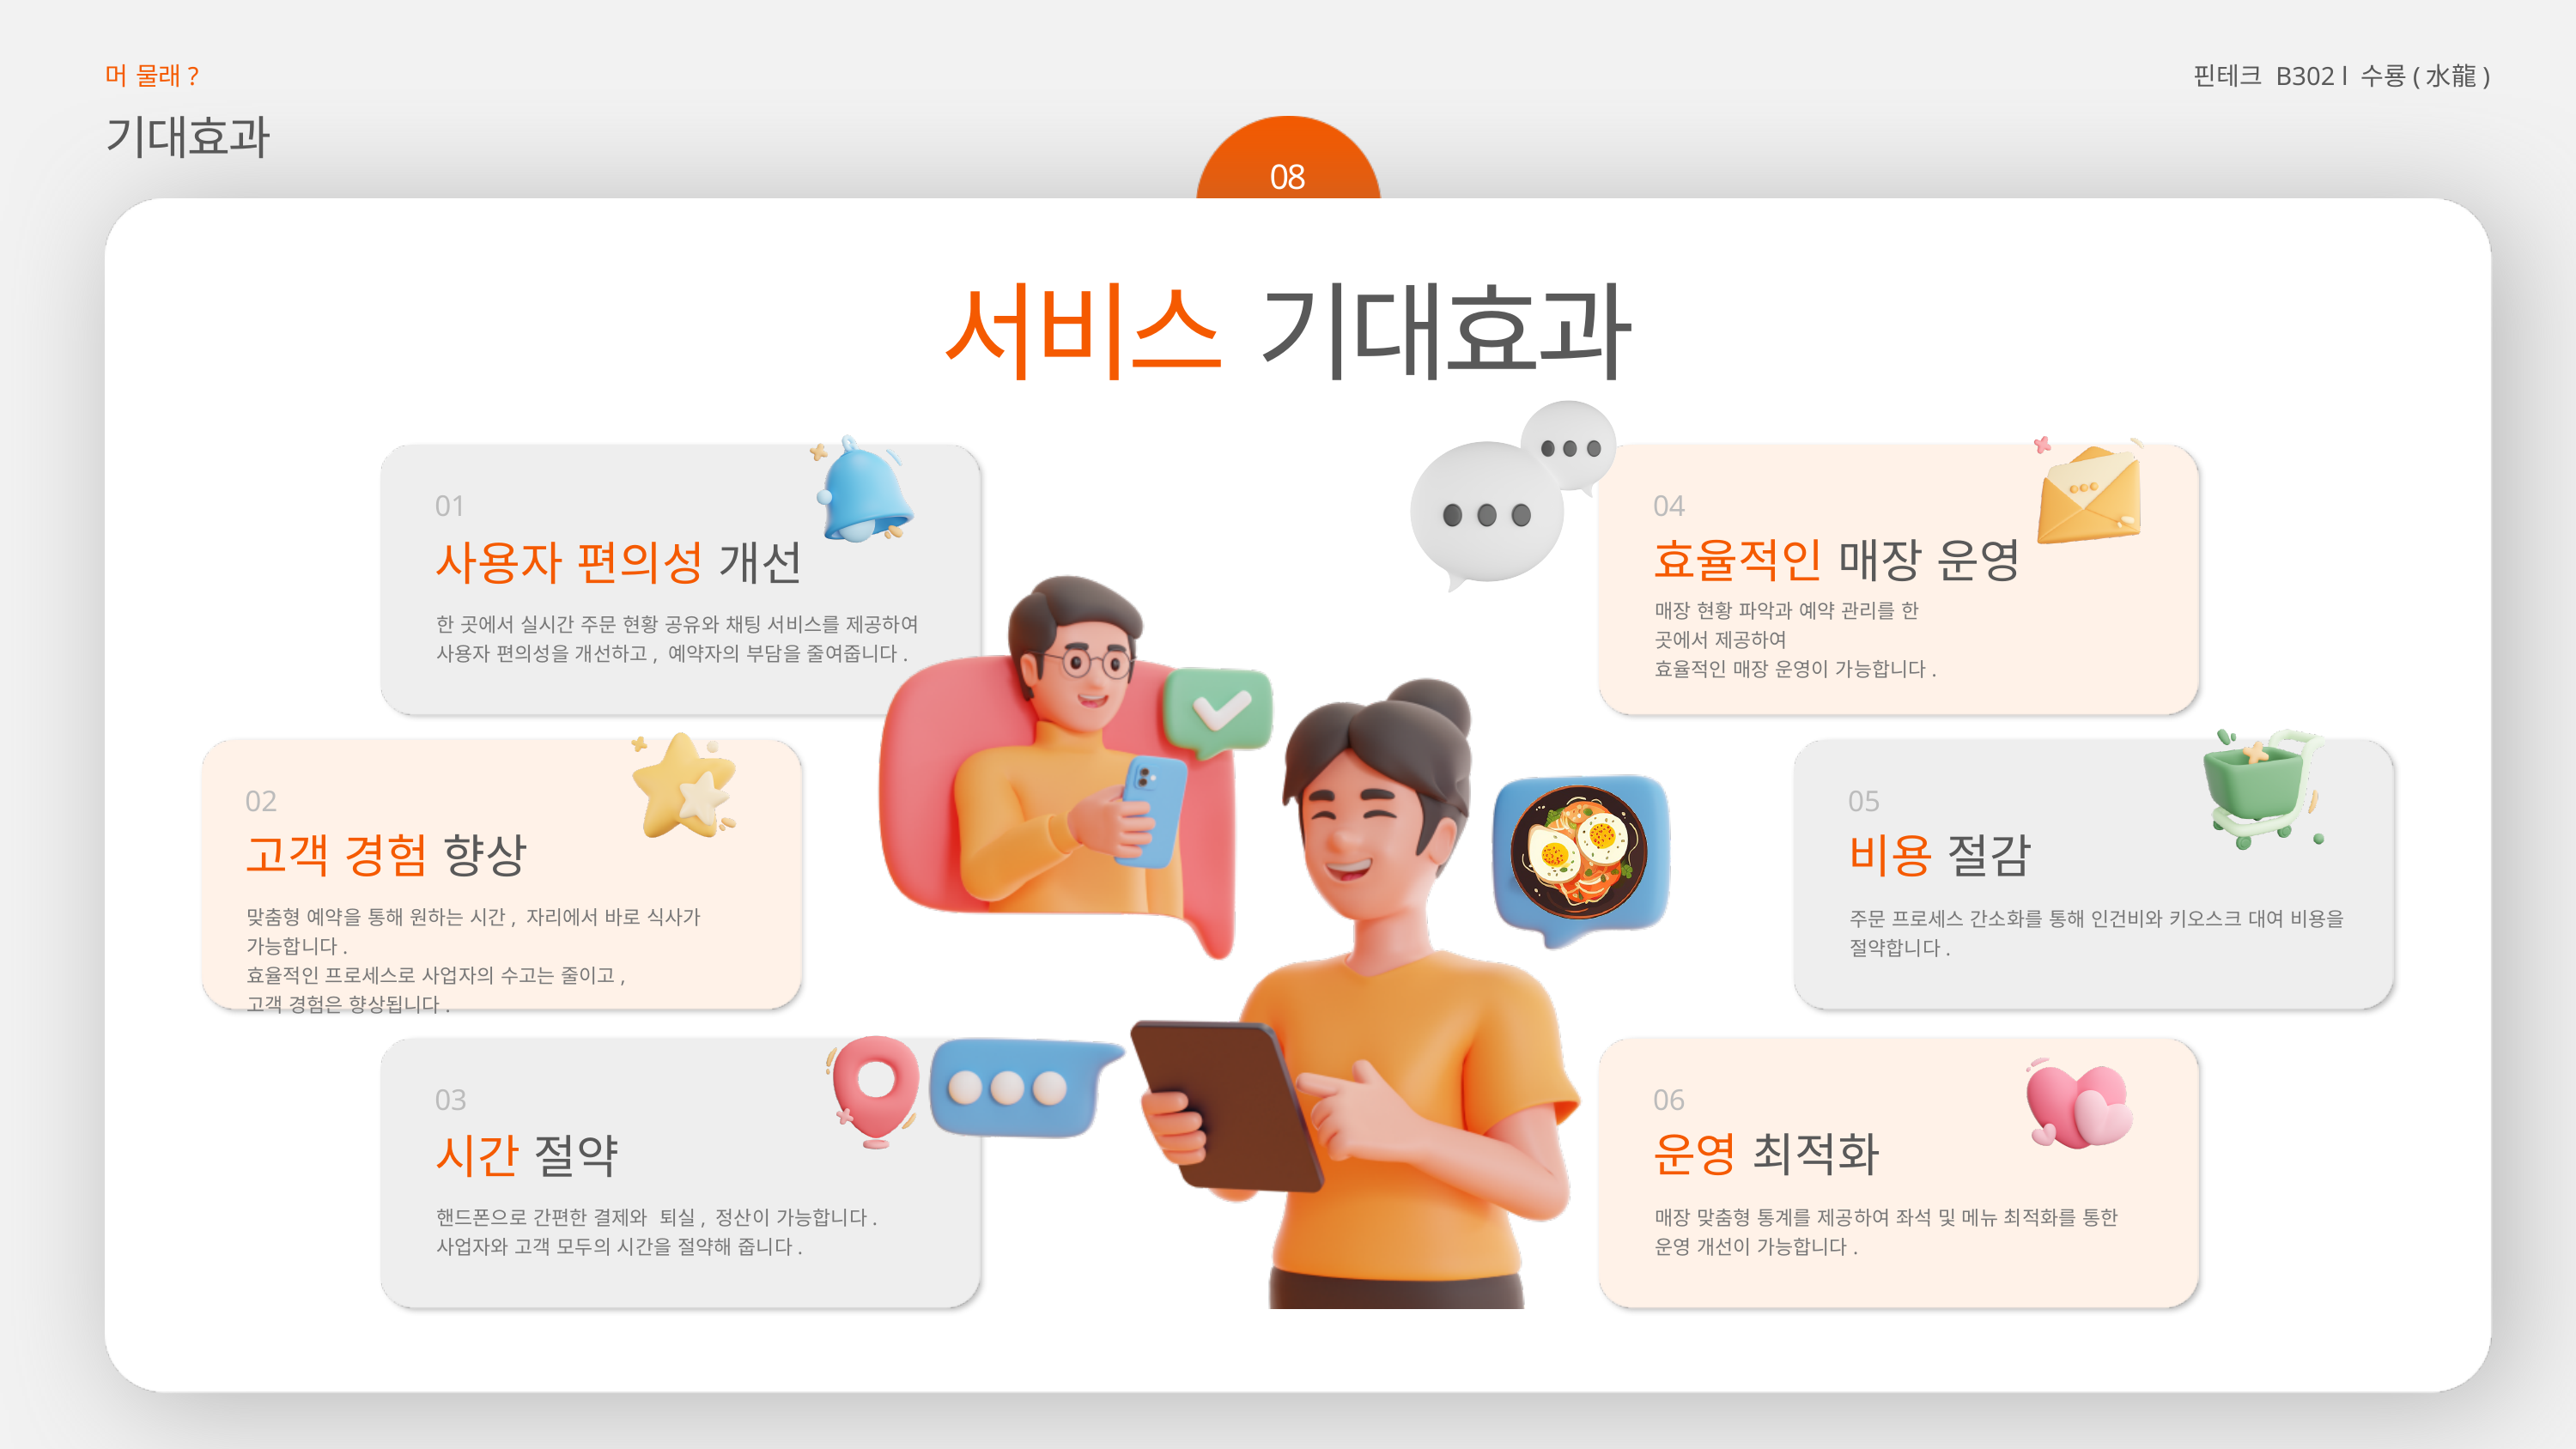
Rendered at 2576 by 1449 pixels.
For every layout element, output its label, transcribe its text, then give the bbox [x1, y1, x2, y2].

text_box 기대효과 [105, 98, 878, 165]
picture [105, 116, 2493, 1394]
text_box 머 물래? [105, 55, 710, 92]
text_box 핀테크 B302 l 수룡(水龍) [2136, 55, 2490, 92]
